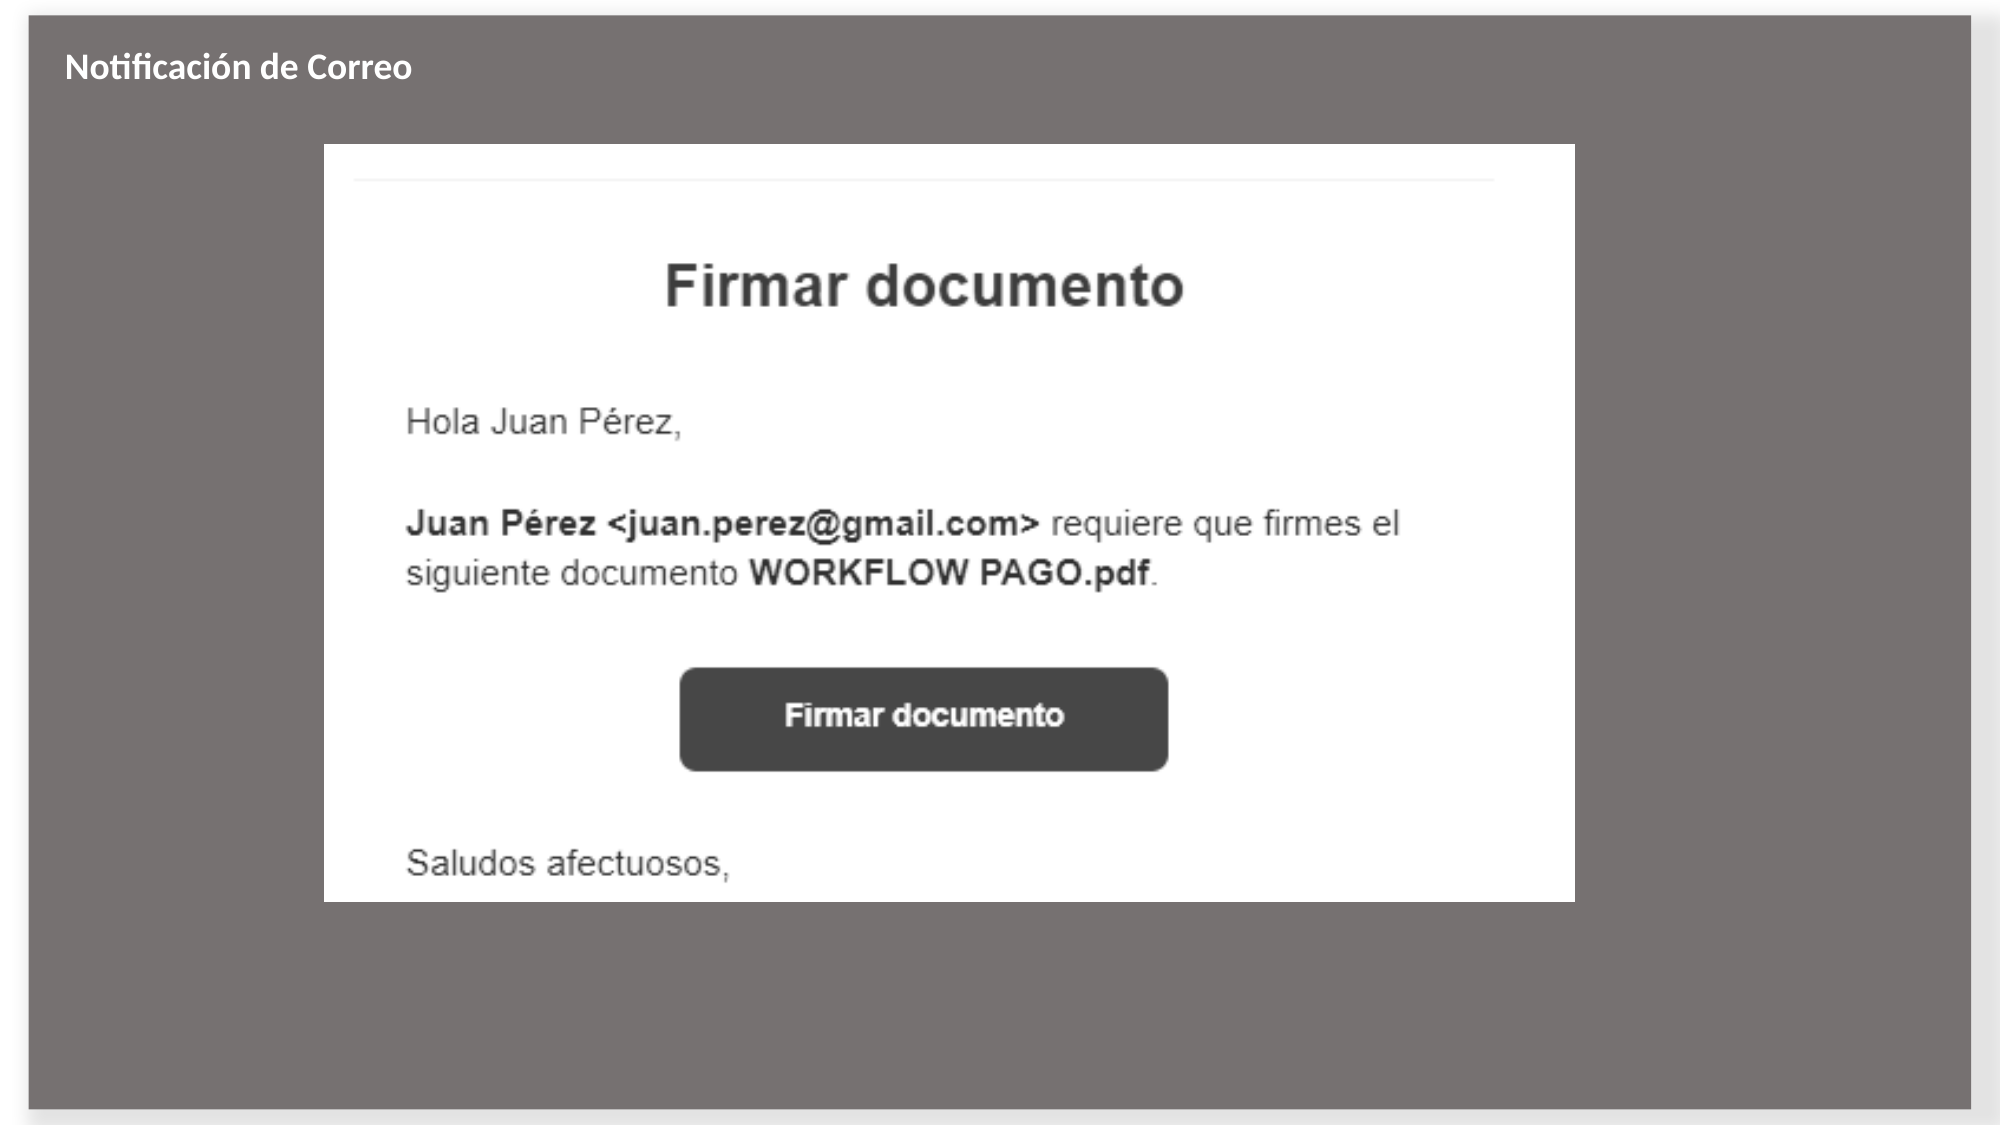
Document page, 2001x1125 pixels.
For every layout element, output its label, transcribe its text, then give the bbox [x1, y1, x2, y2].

text_box Notificación de Correo [49, 34, 460, 95]
text_box [28, 14, 1972, 1110]
text_box [0, 0, 500, 172]
picture [324, 144, 1575, 902]
